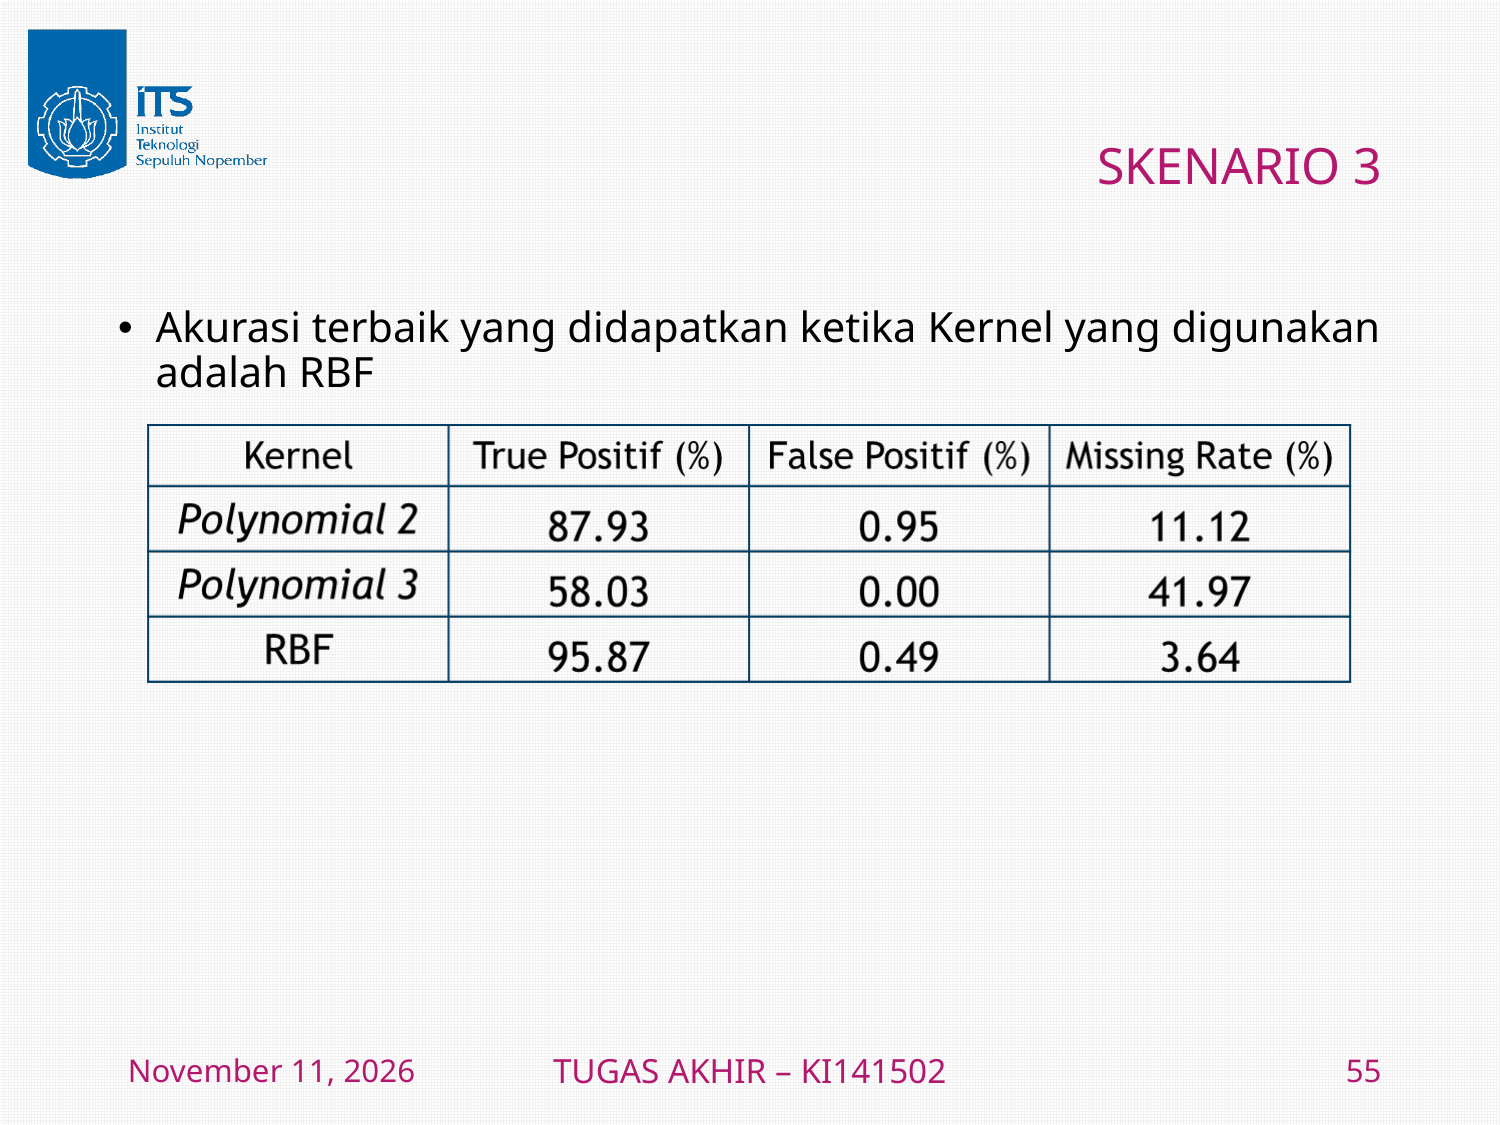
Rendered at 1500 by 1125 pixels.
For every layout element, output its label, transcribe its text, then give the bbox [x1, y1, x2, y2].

slide_number 55 [1059, 1042, 1397, 1103]
list Akurasi terbaik yang didapatkan ketika Kernel yang digunakan adalah RBF [103, 299, 1397, 1014]
picture [19, 21, 274, 187]
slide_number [103, 1042, 441, 1103]
title SKENARIO 3 [103, 59, 1397, 278]
picture [147, 418, 1353, 706]
footer TUGAS AKHIR – KI141502 [496, 1042, 1004, 1103]
